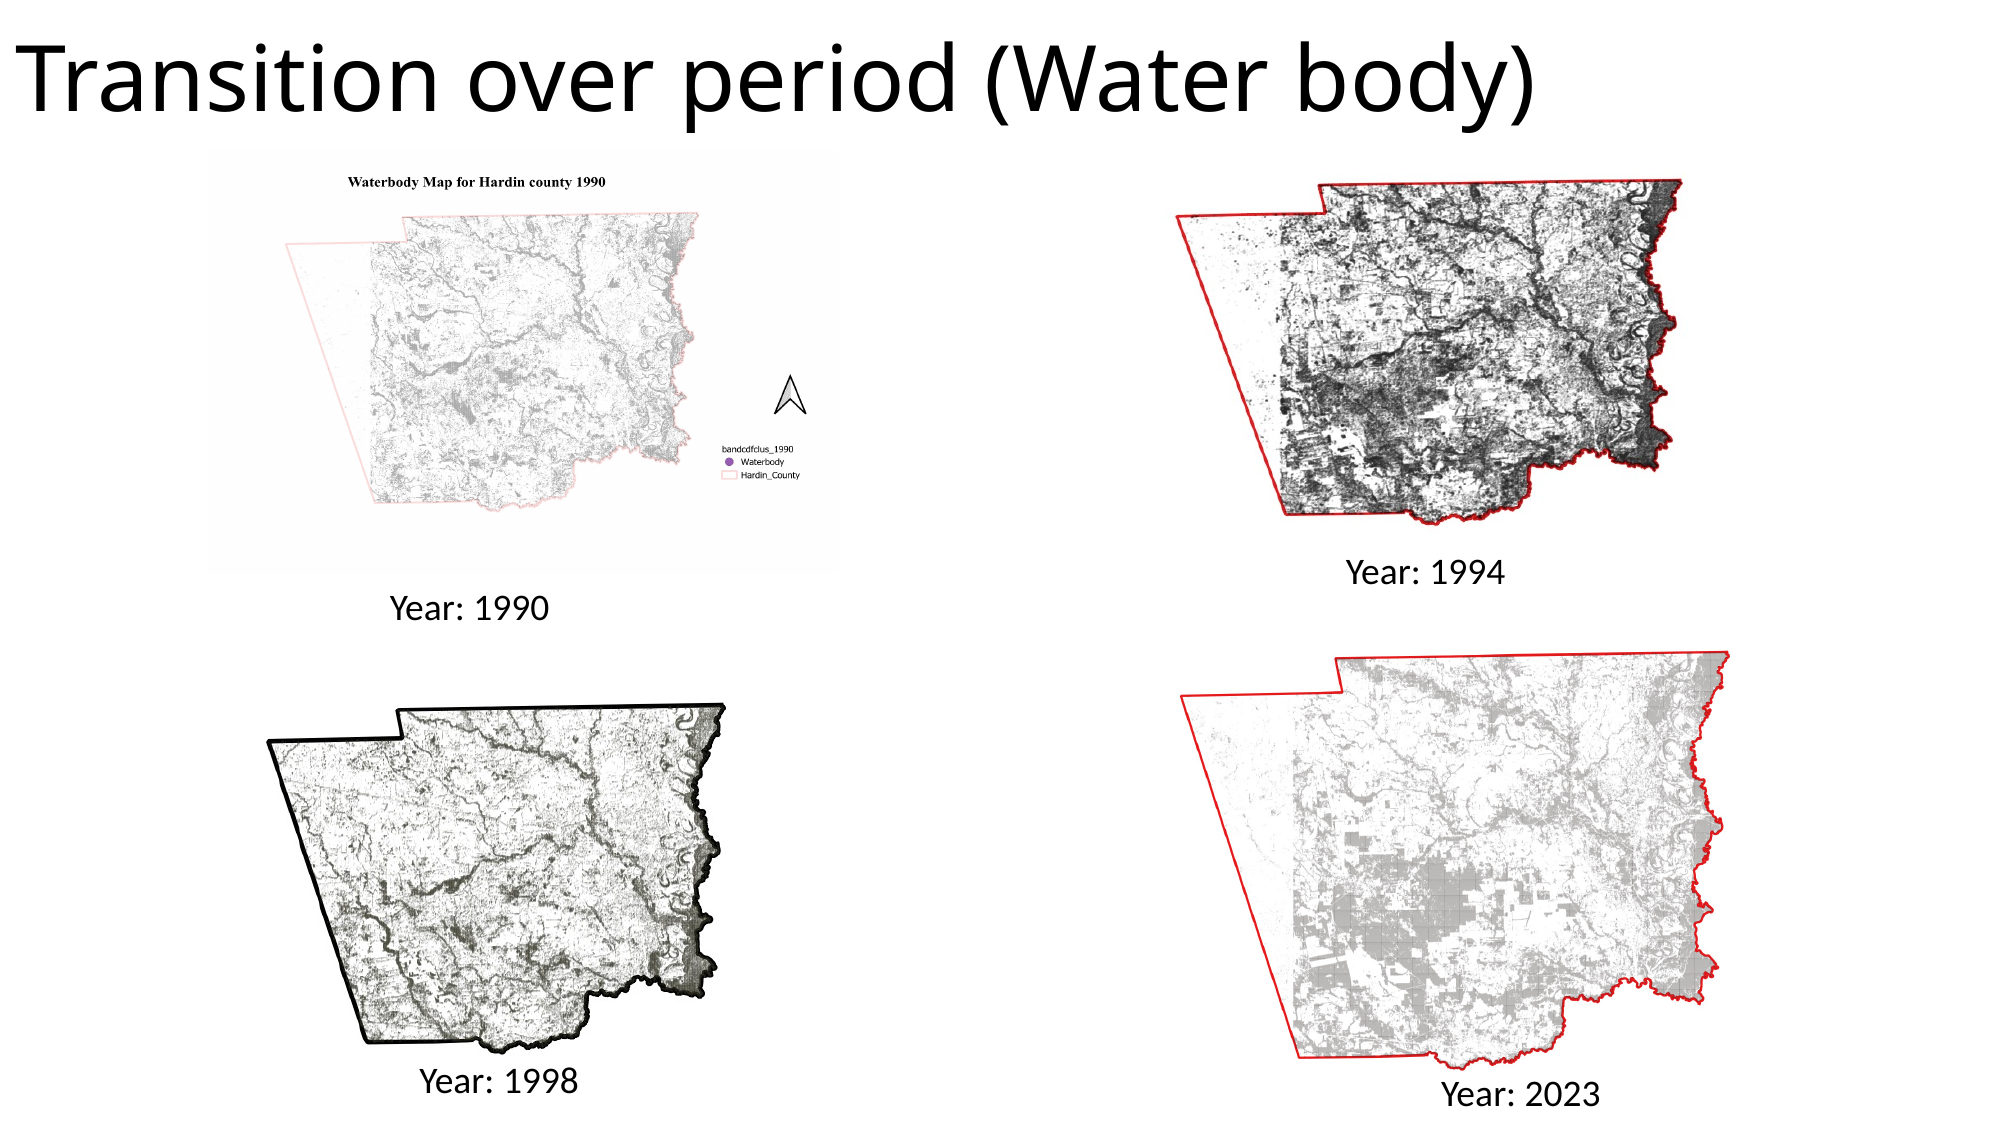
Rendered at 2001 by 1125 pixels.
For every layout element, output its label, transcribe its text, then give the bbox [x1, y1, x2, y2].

text_box Year: 1994 [1331, 563, 1542, 600]
title Transition over period (Water body) [0, 24, 2000, 140]
picture [1150, 645, 1736, 1074]
text_box Year: 1990 [375, 575, 586, 636]
text_box Year: 1998 [404, 1081, 615, 1109]
picture [208, 150, 839, 574]
picture [1150, 160, 1721, 563]
picture [240, 689, 779, 1081]
text_box Year: 2023 [1426, 1074, 1637, 1122]
